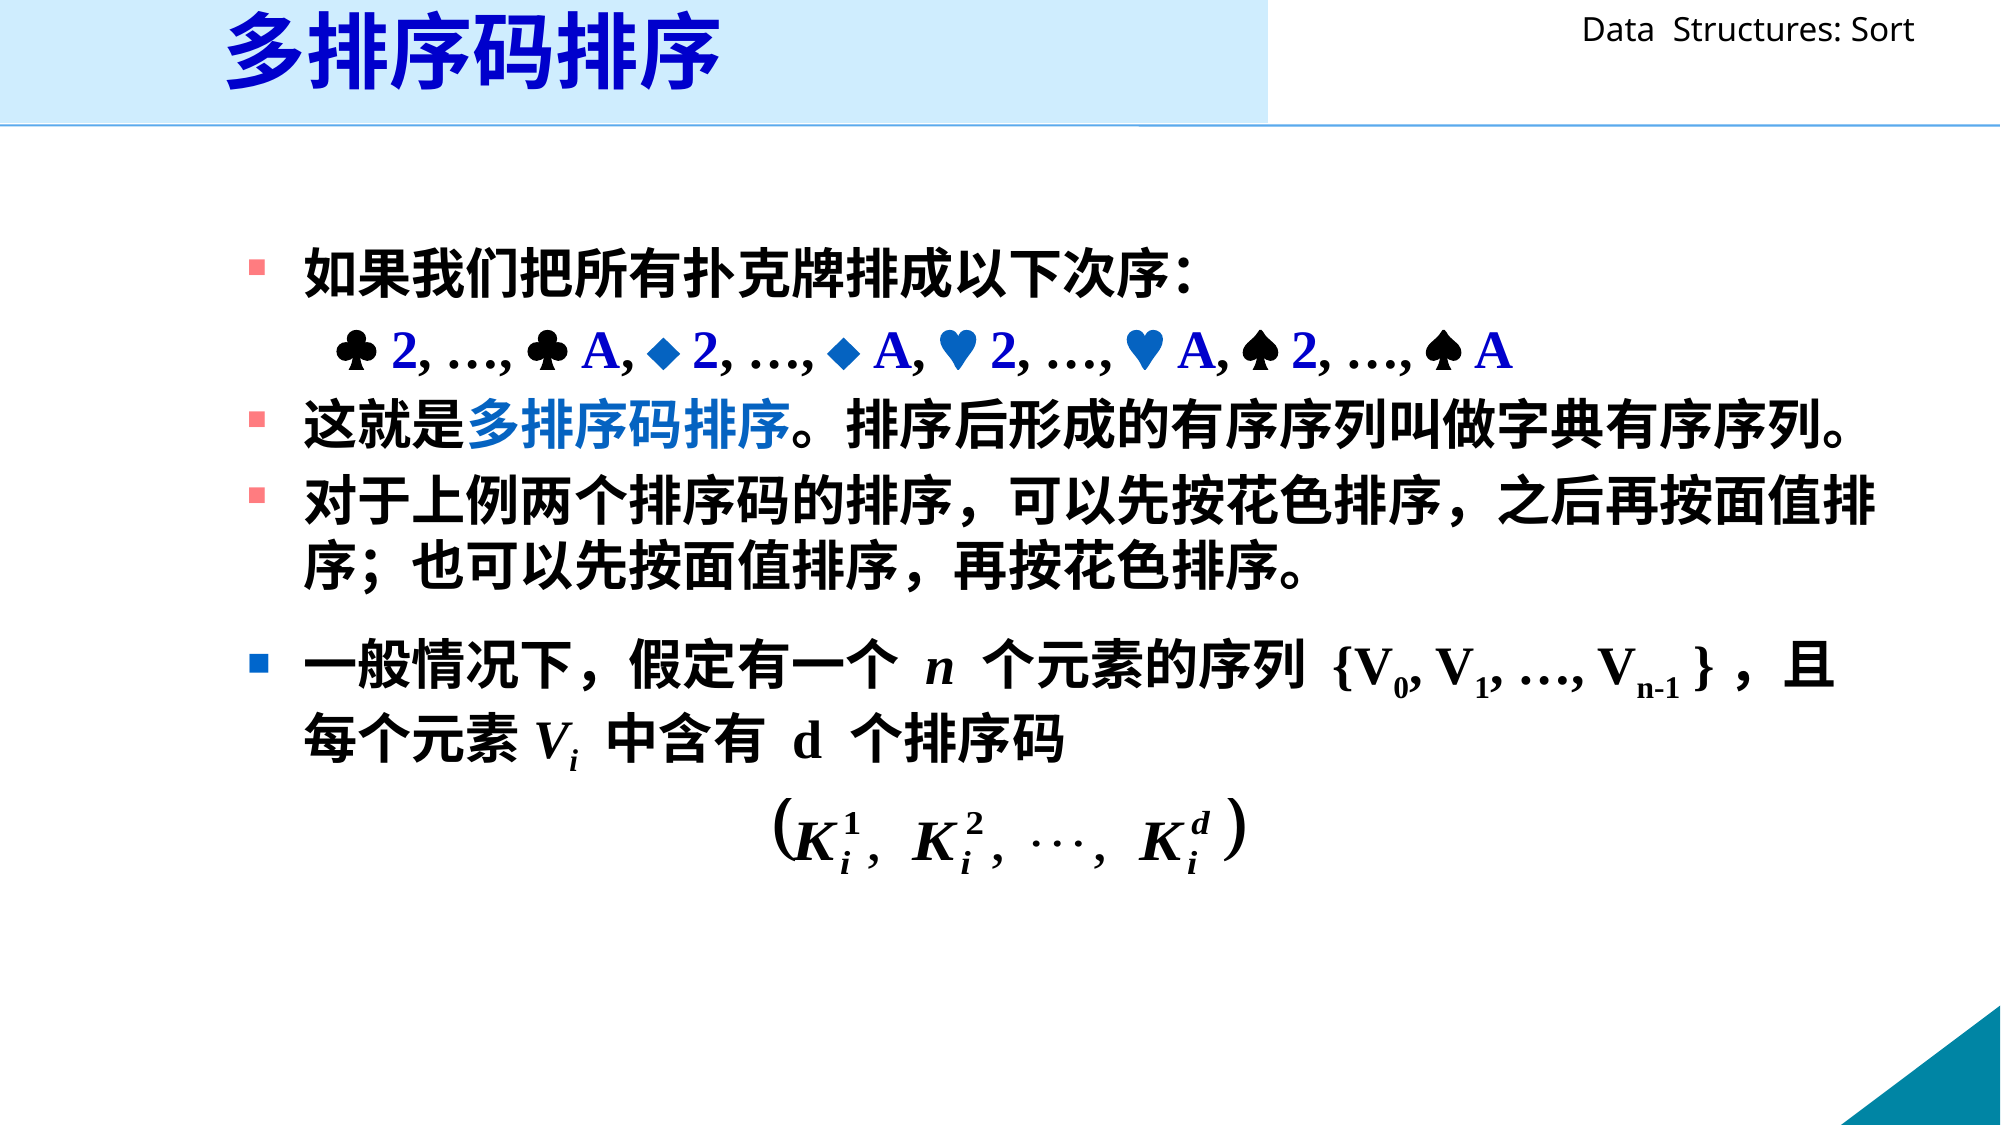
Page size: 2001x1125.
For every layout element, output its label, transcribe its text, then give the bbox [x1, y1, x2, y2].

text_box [763, 798, 1249, 889]
text_box 如果我们把所有扑克牌排成以下次序：  2, …,  A,  2, …,  A,  2, …,  A,  2, …,  A 这就是多排序码排序。排序后形成的有序序列叫做字典有序序列。 对于上例两个排序码的排序，可以先按花色排序，之后再按面值排序；也可以先按面值排序，再按花色排序。 一般情况下，假定有一个 n 个元素的序列 {V0, V1, …, Vn-1 }，且每个元素Vi 中含有 d 个排序码 [232, 231, 1906, 1047]
text_box 多排序码排序 [208, 0, 1107, 107]
